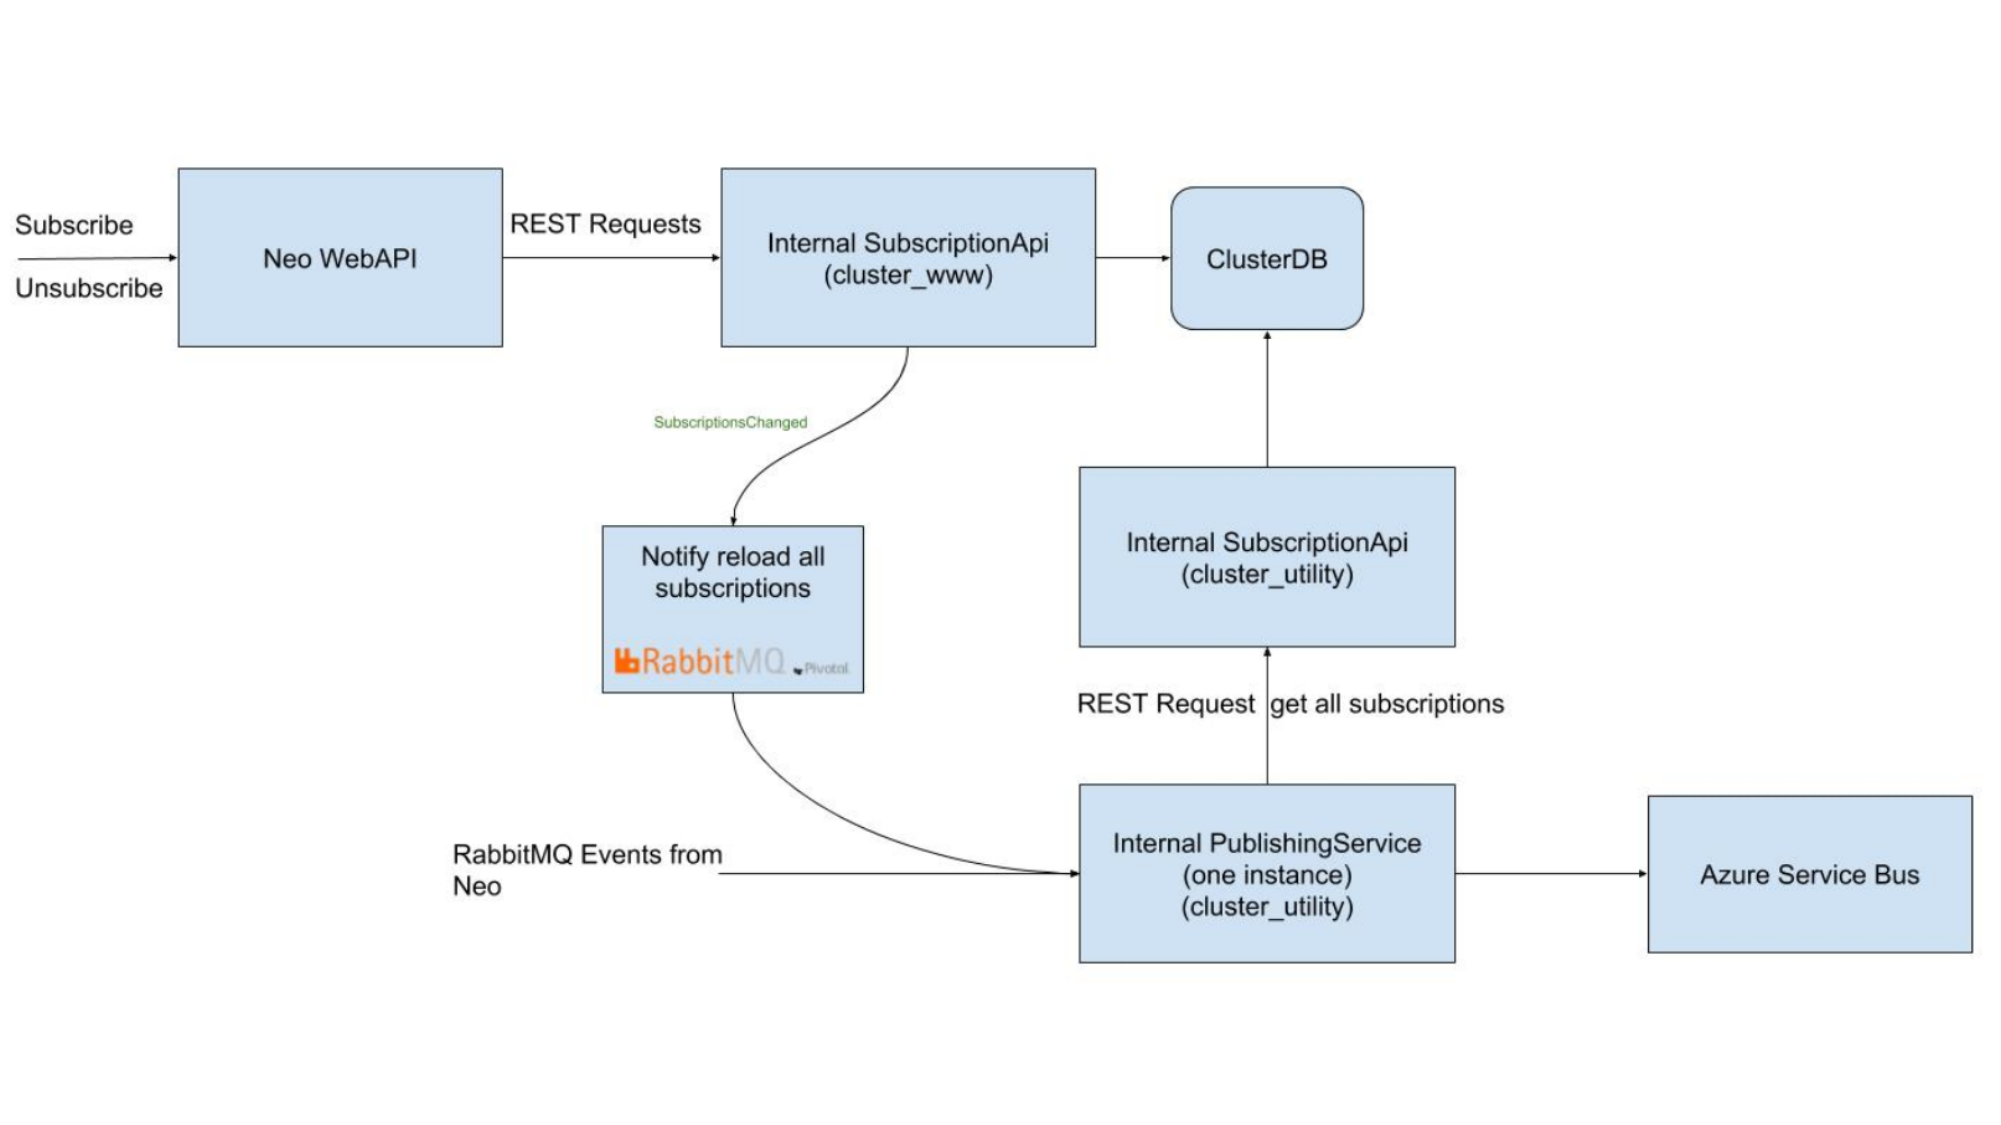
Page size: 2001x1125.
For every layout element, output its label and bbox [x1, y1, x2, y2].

picture [0, 139, 2000, 986]
